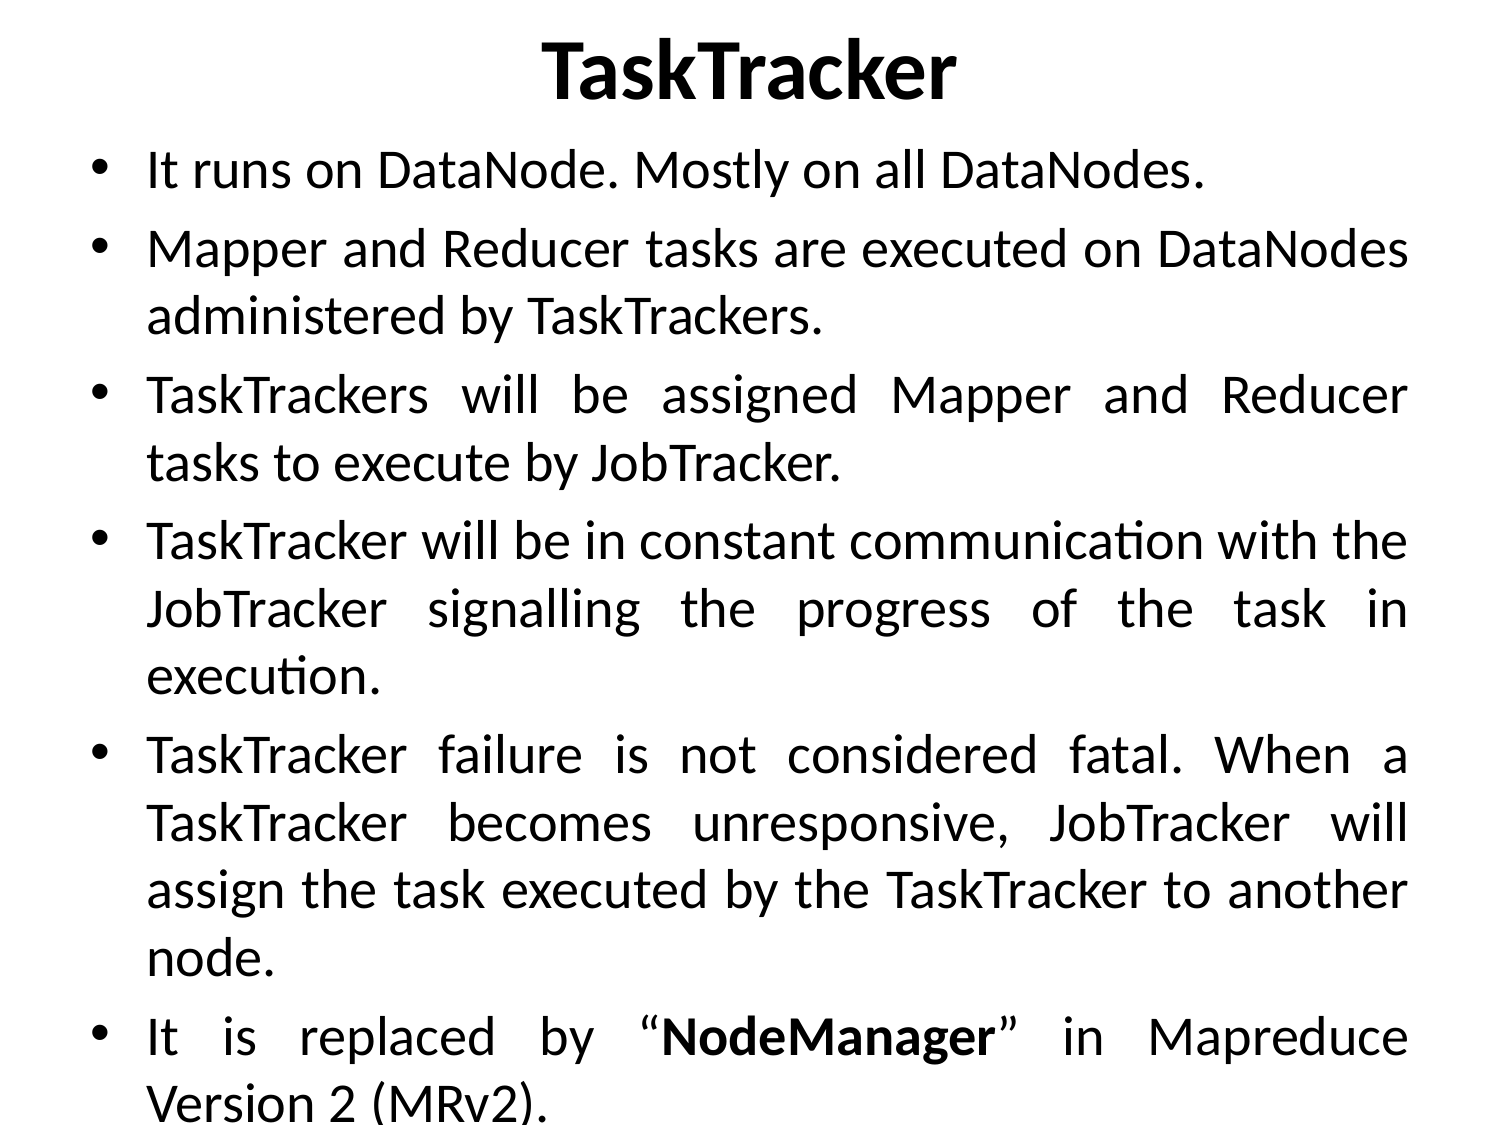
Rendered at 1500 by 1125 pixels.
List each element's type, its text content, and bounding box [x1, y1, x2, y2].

list It runs on DataNode. Mostly on all DataNodes. Mapper and Reducer tasks are executed on DataNodes administered by TaskTrackers. TaskTrackers will be assigned Mapper and Reducer tasks to execute by JobTracker. TaskTracker will be in constant communication with the JobTracker signalling the progress of the task in execution. TaskTracker failure is not considered fatal. When a TaskTracker becomes unresponsive, JobTracker will assign the task executed by the TaskTracker to another node. It is replaced by “NodeManager” in Mapreduce Version 2 (MRv2). [75, 124, 1425, 943]
title TaskTracker [75, 4, 1425, 124]
